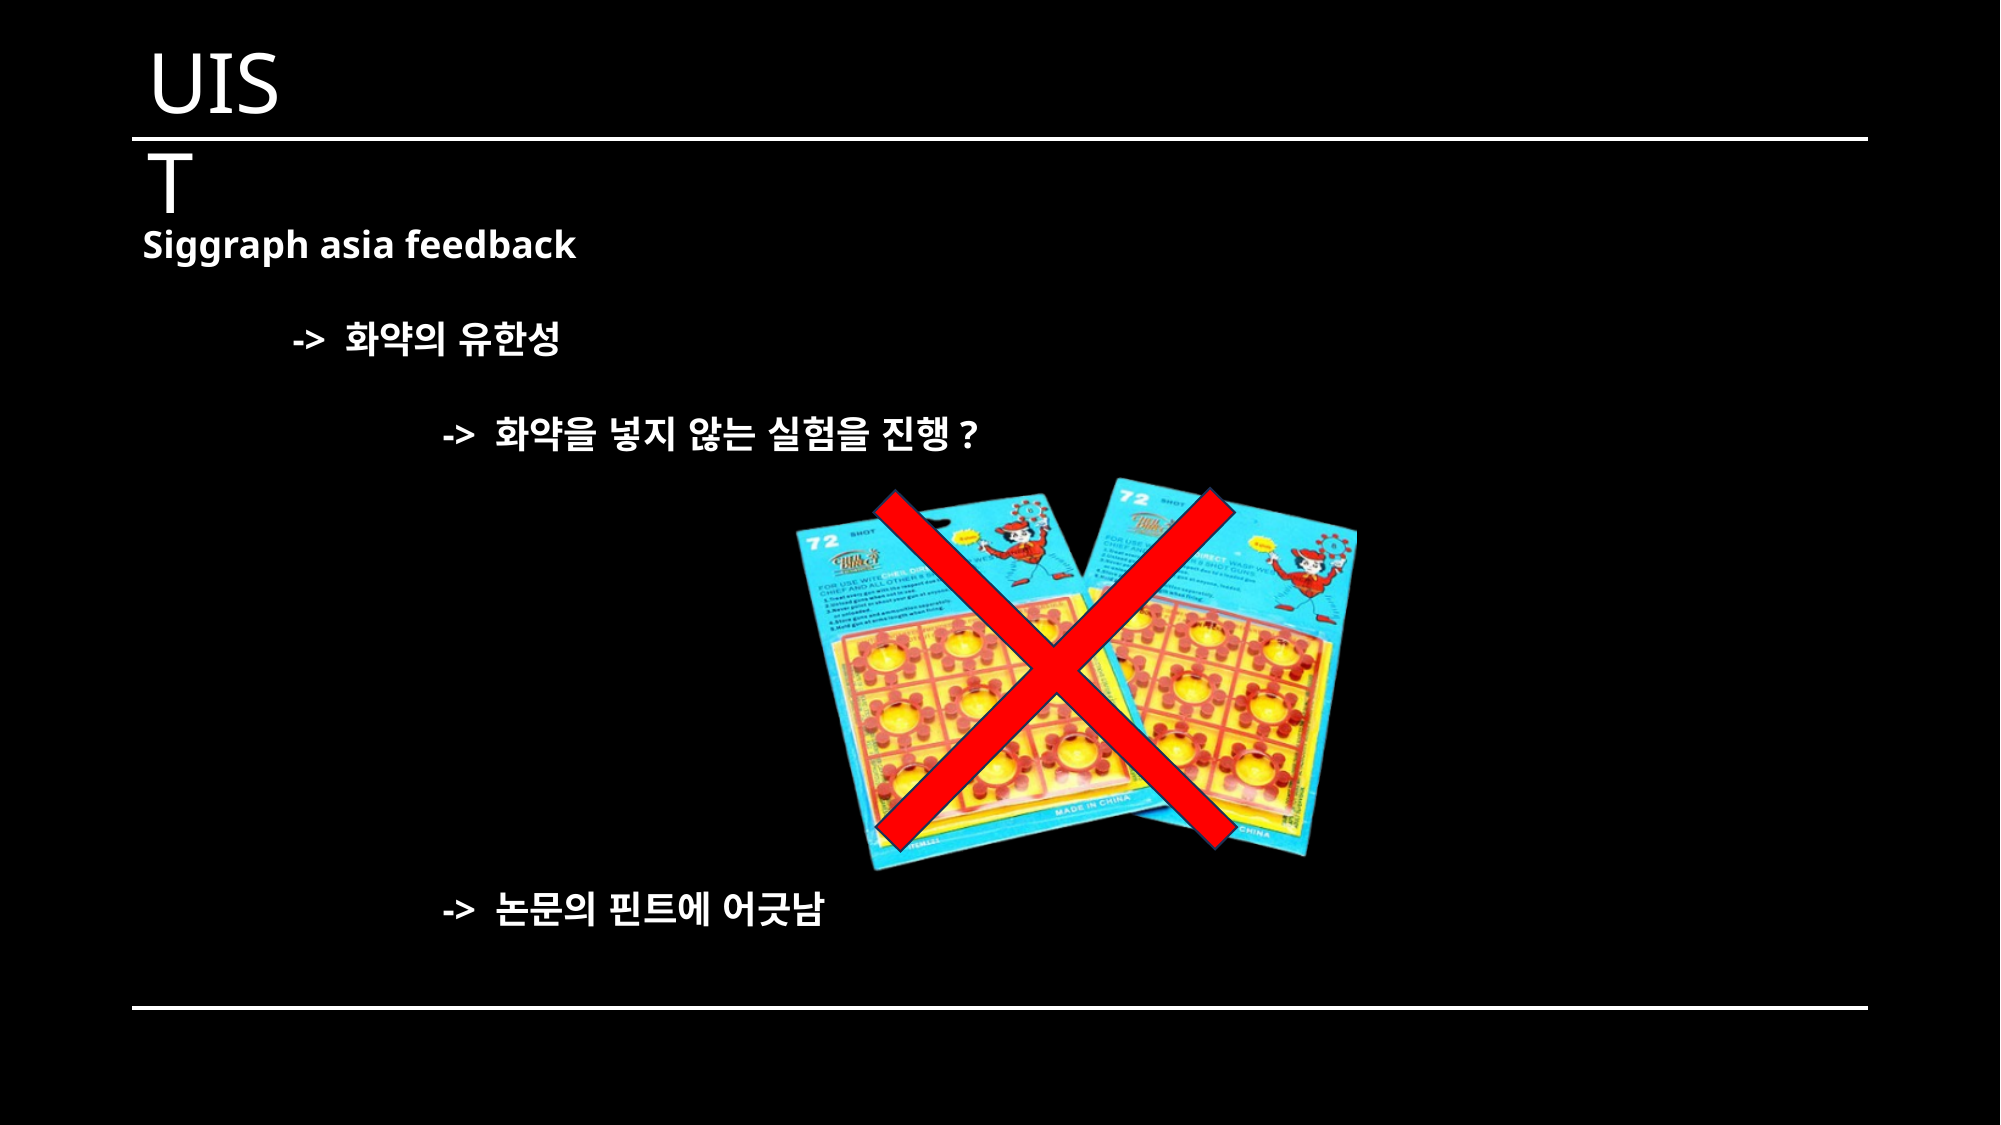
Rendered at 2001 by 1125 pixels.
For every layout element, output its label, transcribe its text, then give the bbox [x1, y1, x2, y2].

text_box UIST [132, 22, 338, 138]
text_box UIST [132, 139, 338, 214]
text_box Siggraph asia feedback -> 화약의 유한성 -> 화약을 넣지 않는 실험을 진행? -> 논문의 핀트에 어긋남 [53, 214, 1053, 939]
picture [795, 395, 1357, 956]
